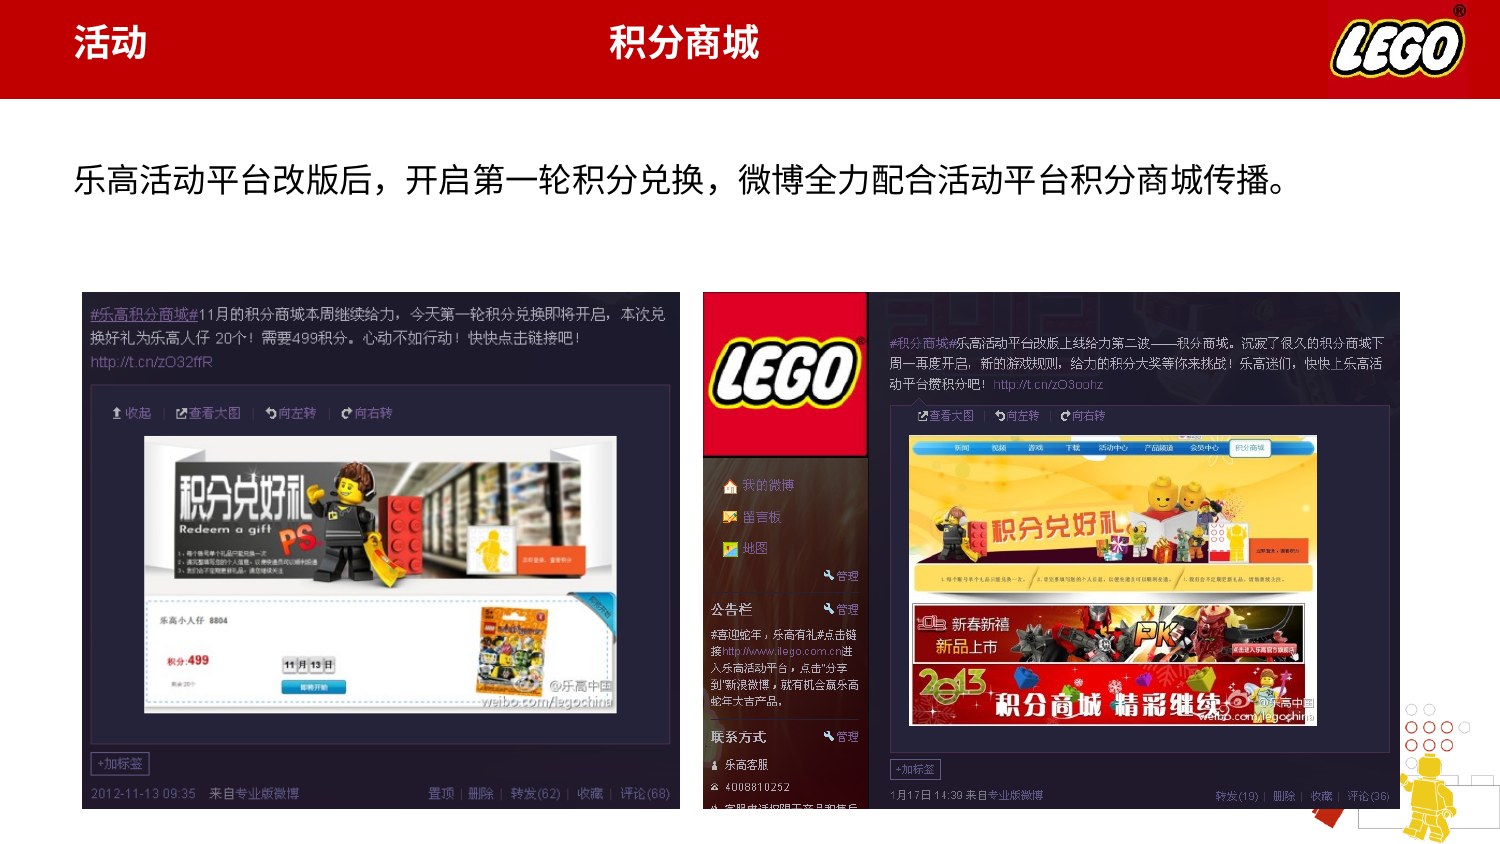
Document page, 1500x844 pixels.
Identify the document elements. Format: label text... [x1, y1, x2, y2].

picture [702, 292, 1500, 844]
text_box 活动 [58, 11, 207, 72]
picture [81, 292, 680, 810]
text_box 乐高活动平台改版后，开启第一轮积分兑换，微博全力配合活动平台积分商城传播。 [58, 152, 1336, 207]
picture [1328, 0, 1468, 99]
text_box 积分商城 [466, 11, 904, 72]
